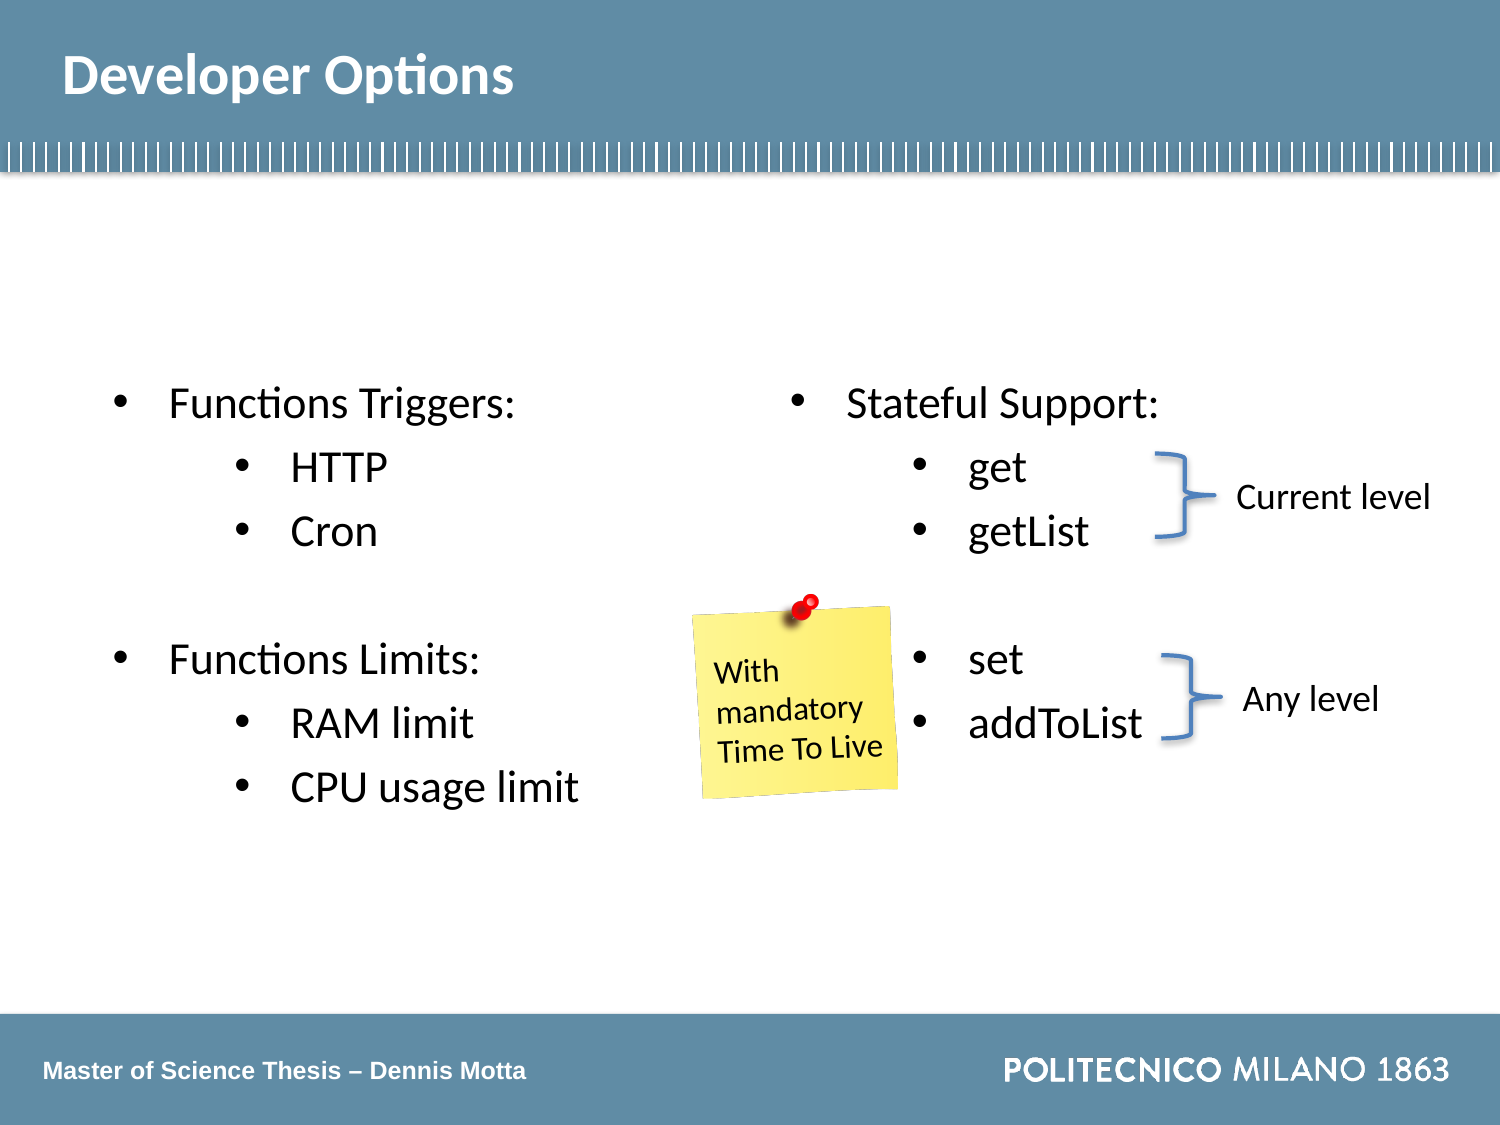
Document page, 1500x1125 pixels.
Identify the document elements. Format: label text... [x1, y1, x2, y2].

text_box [1160, 654, 1456, 739]
text_box Functions Triggers: HTTP Cron Functions Limits: RAM limit CPU usage limit [97, 207, 752, 978]
list Stateful Support: get getList set addToList [774, 207, 1429, 978]
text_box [1154, 453, 1449, 538]
picture [998, 1044, 1455, 1093]
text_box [691, 593, 929, 801]
title Developer Options [47, 30, 1455, 112]
